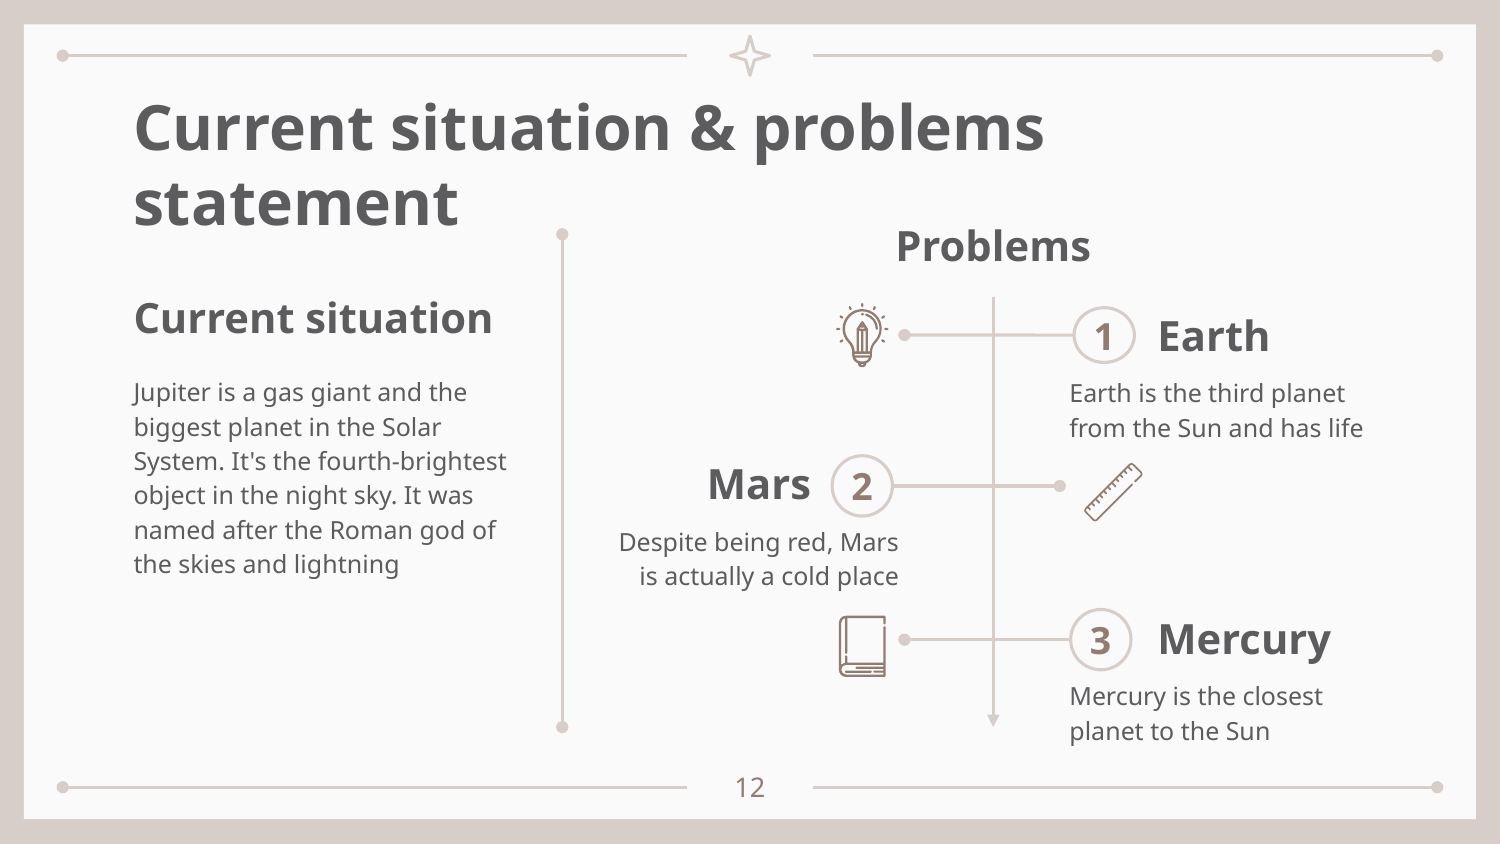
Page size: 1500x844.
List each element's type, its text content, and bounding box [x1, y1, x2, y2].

text_box Mercury is the closest planet to the Sun [1054, 661, 1383, 756]
text_box Jupiter is a gas giant and the biggest planet in the Solar System. It's the fourth-brightest object in the night sky. It was named after the Roman god of the skies and lightning [118, 357, 538, 587]
text_box Mars [585, 455, 827, 506]
text_box Earth [1142, 307, 1383, 358]
text_box Despite being red, Mars is actually a cold place [585, 506, 915, 601]
text_box Current situation [118, 277, 538, 357]
slide_number ‹#› [705, 755, 795, 810]
text_box 3 [1070, 609, 1132, 670]
text_box 1 [1074, 307, 1135, 363]
text_box Earth is the third planet from the Sun and has life [1054, 358, 1383, 453]
text_box 2 [832, 455, 893, 517]
text_box Mercury [1142, 610, 1383, 661]
text_box [1084, 462, 1143, 522]
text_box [838, 615, 886, 678]
text_box Problems [868, 223, 1119, 286]
title Current situation & problems statement [118, 72, 1382, 167]
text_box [835, 302, 889, 368]
